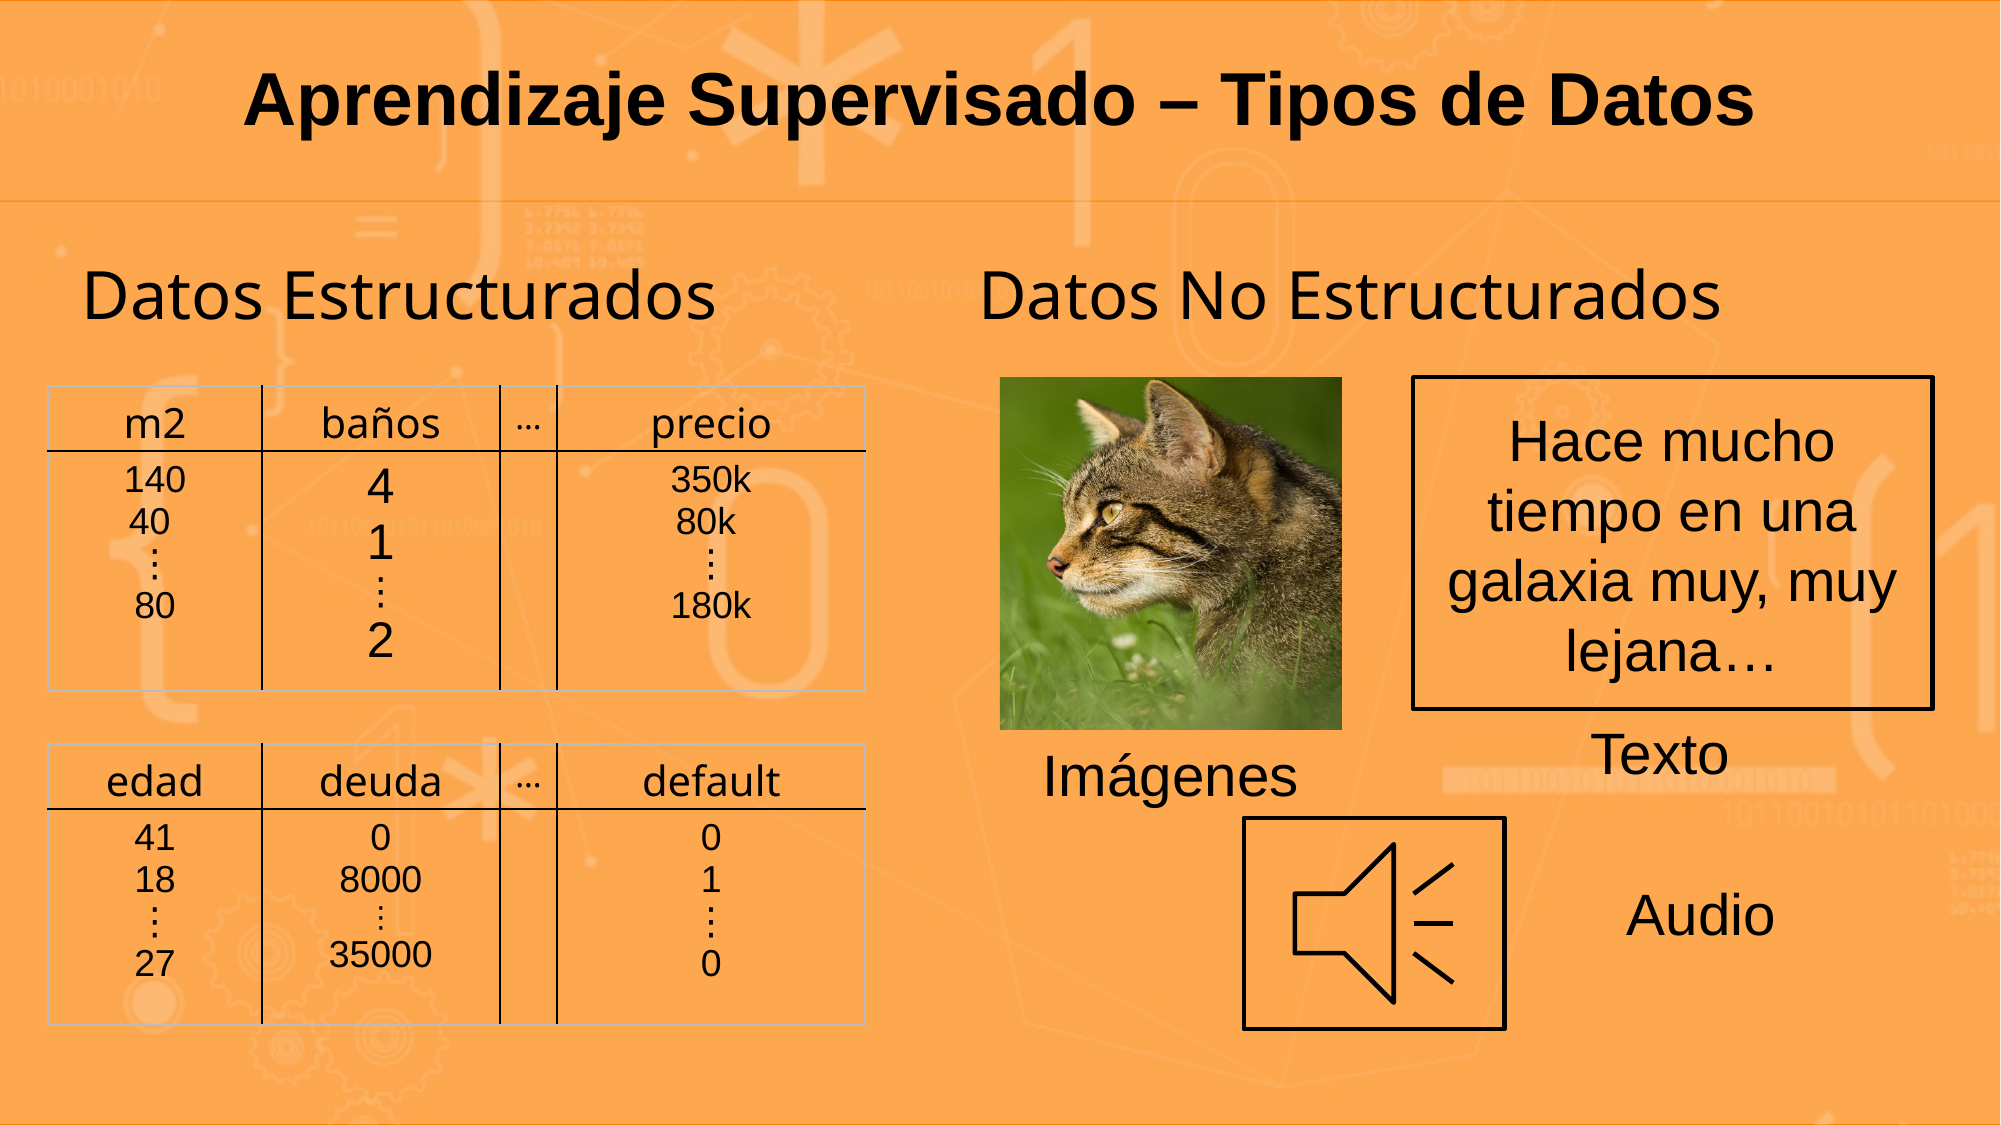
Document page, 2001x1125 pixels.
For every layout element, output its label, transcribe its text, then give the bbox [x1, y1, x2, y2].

table_cell 0 1 ⋮ 0 [558, 810, 864, 1024]
table_cell 0 8000 ⋮ 35000 [263, 810, 499, 1024]
table_cell 4 1 ⋮ 2 [263, 452, 499, 690]
table_header default [558, 745, 864, 808]
table_header m2 [49, 387, 261, 450]
table_cell [501, 810, 556, 1024]
text_box Datos Estructurados [67, 245, 814, 385]
text_box Aprendizaje Supervisado – Tipos de Datos [0, 0, 2000, 201]
table_header … [501, 387, 556, 450]
table_header deuda [263, 745, 499, 808]
table_header precio [558, 387, 864, 450]
text_box Datos No Estructurados [963, 245, 1835, 386]
table_cell [501, 452, 556, 690]
table_cell 350k 80k ⋮ 180k [558, 452, 864, 690]
text_box [0, 201, 2000, 1124]
table_cell 41 18 ⋮ 27 [49, 810, 261, 1024]
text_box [999, 377, 1343, 805]
table_header edad [49, 745, 261, 808]
table_cell 140 40 ⋮ 80 [49, 452, 261, 690]
table_header … [501, 745, 556, 808]
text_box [1412, 376, 1933, 781]
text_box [1243, 817, 1866, 1030]
table_header baños [263, 387, 499, 450]
picture [0, 0, 2001, 1125]
